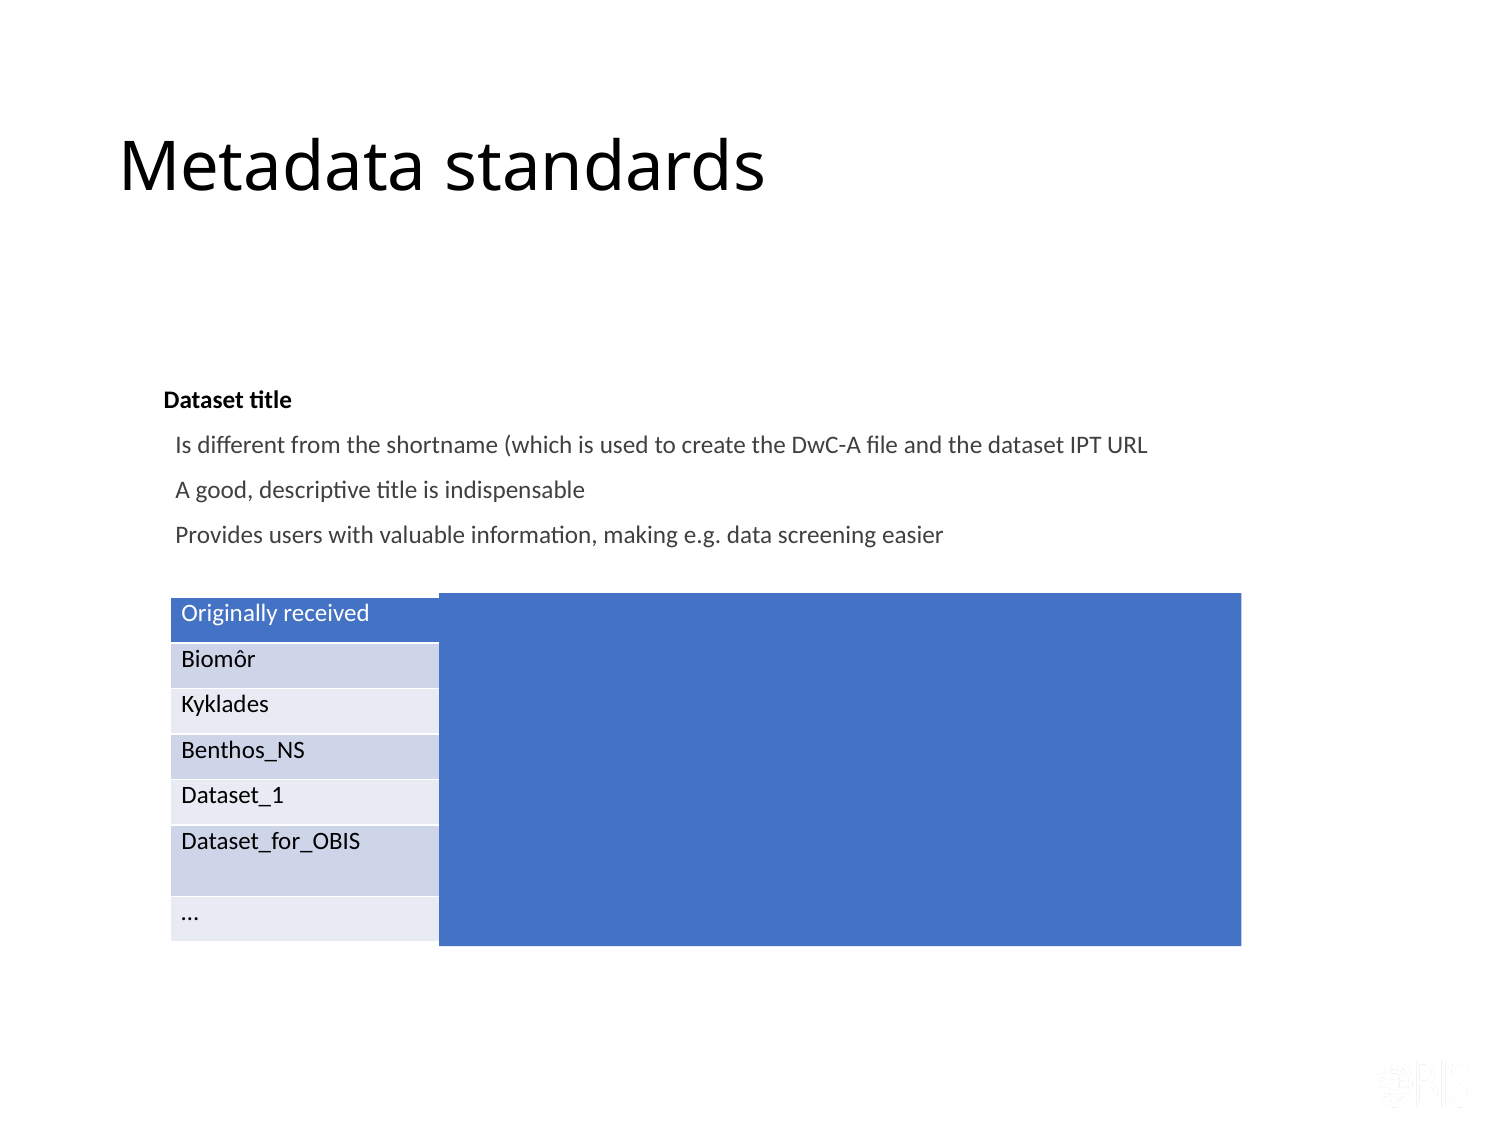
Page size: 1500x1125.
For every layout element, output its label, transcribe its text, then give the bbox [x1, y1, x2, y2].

text_box [438, 592, 1242, 947]
table_header Originally received [171, 598, 438, 642]
text_box Dataset title Is different from the shortname (which is used to create the DwC-A file and the dataset IPT URL A good, descriptive title is indispensable Provides users with valuable information, making e.g. data screening easier [148, 379, 1452, 557]
table_cell Benthos_NS [171, 735, 438, 779]
table_cell … [171, 897, 438, 941]
table_cell Kyklades [171, 689, 438, 733]
table_cell Dataset_for_OBIS [171, 826, 438, 896]
table_cell Biomôr [171, 644, 438, 688]
table_cell Dataset_1 [171, 780, 438, 824]
title Metadata standards [103, 59, 1397, 278]
